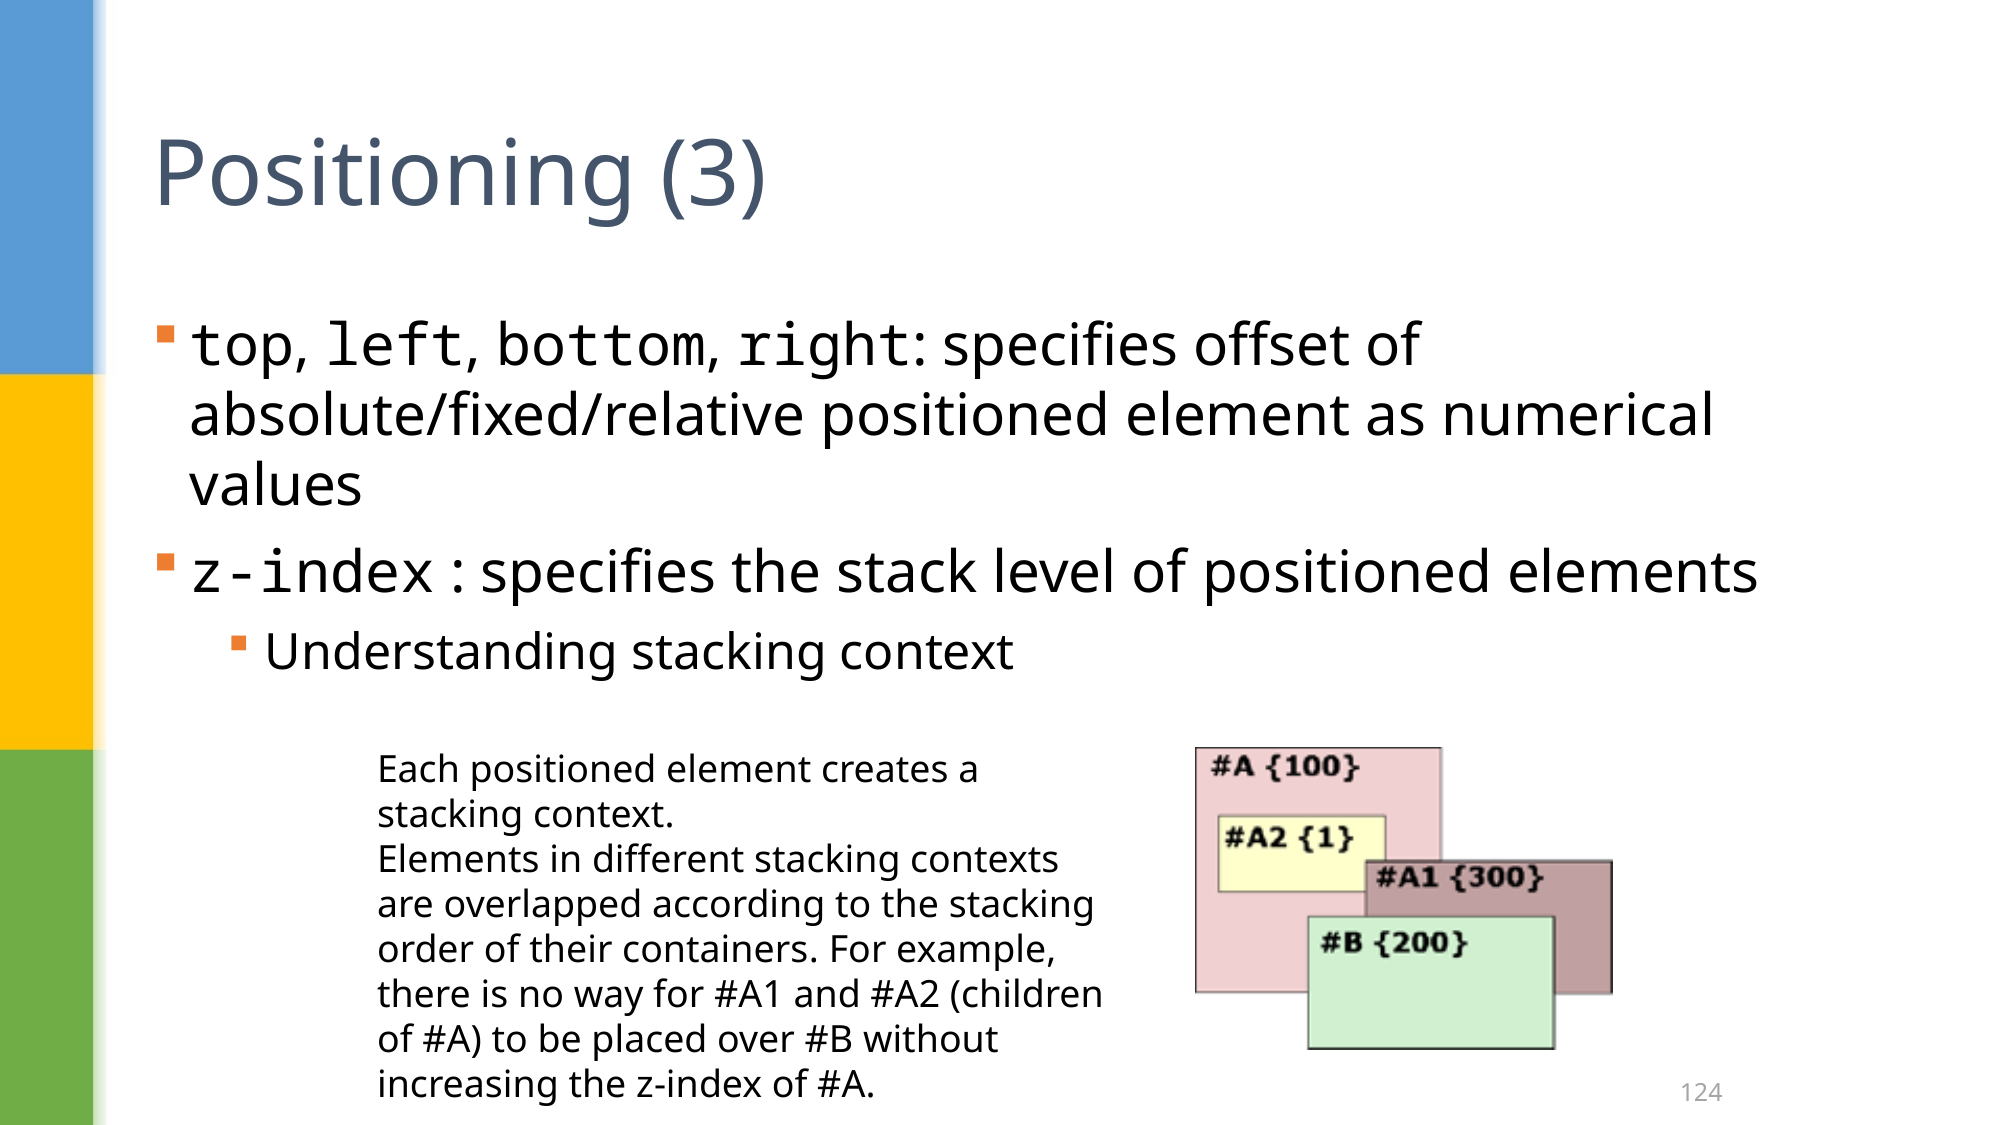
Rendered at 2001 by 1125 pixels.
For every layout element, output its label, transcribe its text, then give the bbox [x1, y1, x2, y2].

slide_number 124 [1662, 1074, 1738, 1113]
picture [0, 0, 2001, 1125]
list top, left, bottom, right: specifies offset of absolute/fixed/relative positioned element as numerical values z-index : specifies the stack level of positioned elements Understanding stacking context [137, 299, 1863, 1014]
text_box Each positioned element creates a stacking context. Elements in different stacking contexts are overlapped according to the stacking order of their containers. For example, there is no way for #A1 and #A2 (children of #A) to be placed over #B without increasing the z-index of #A. [362, 737, 1125, 1113]
title Positioning (3) [137, 59, 1863, 278]
